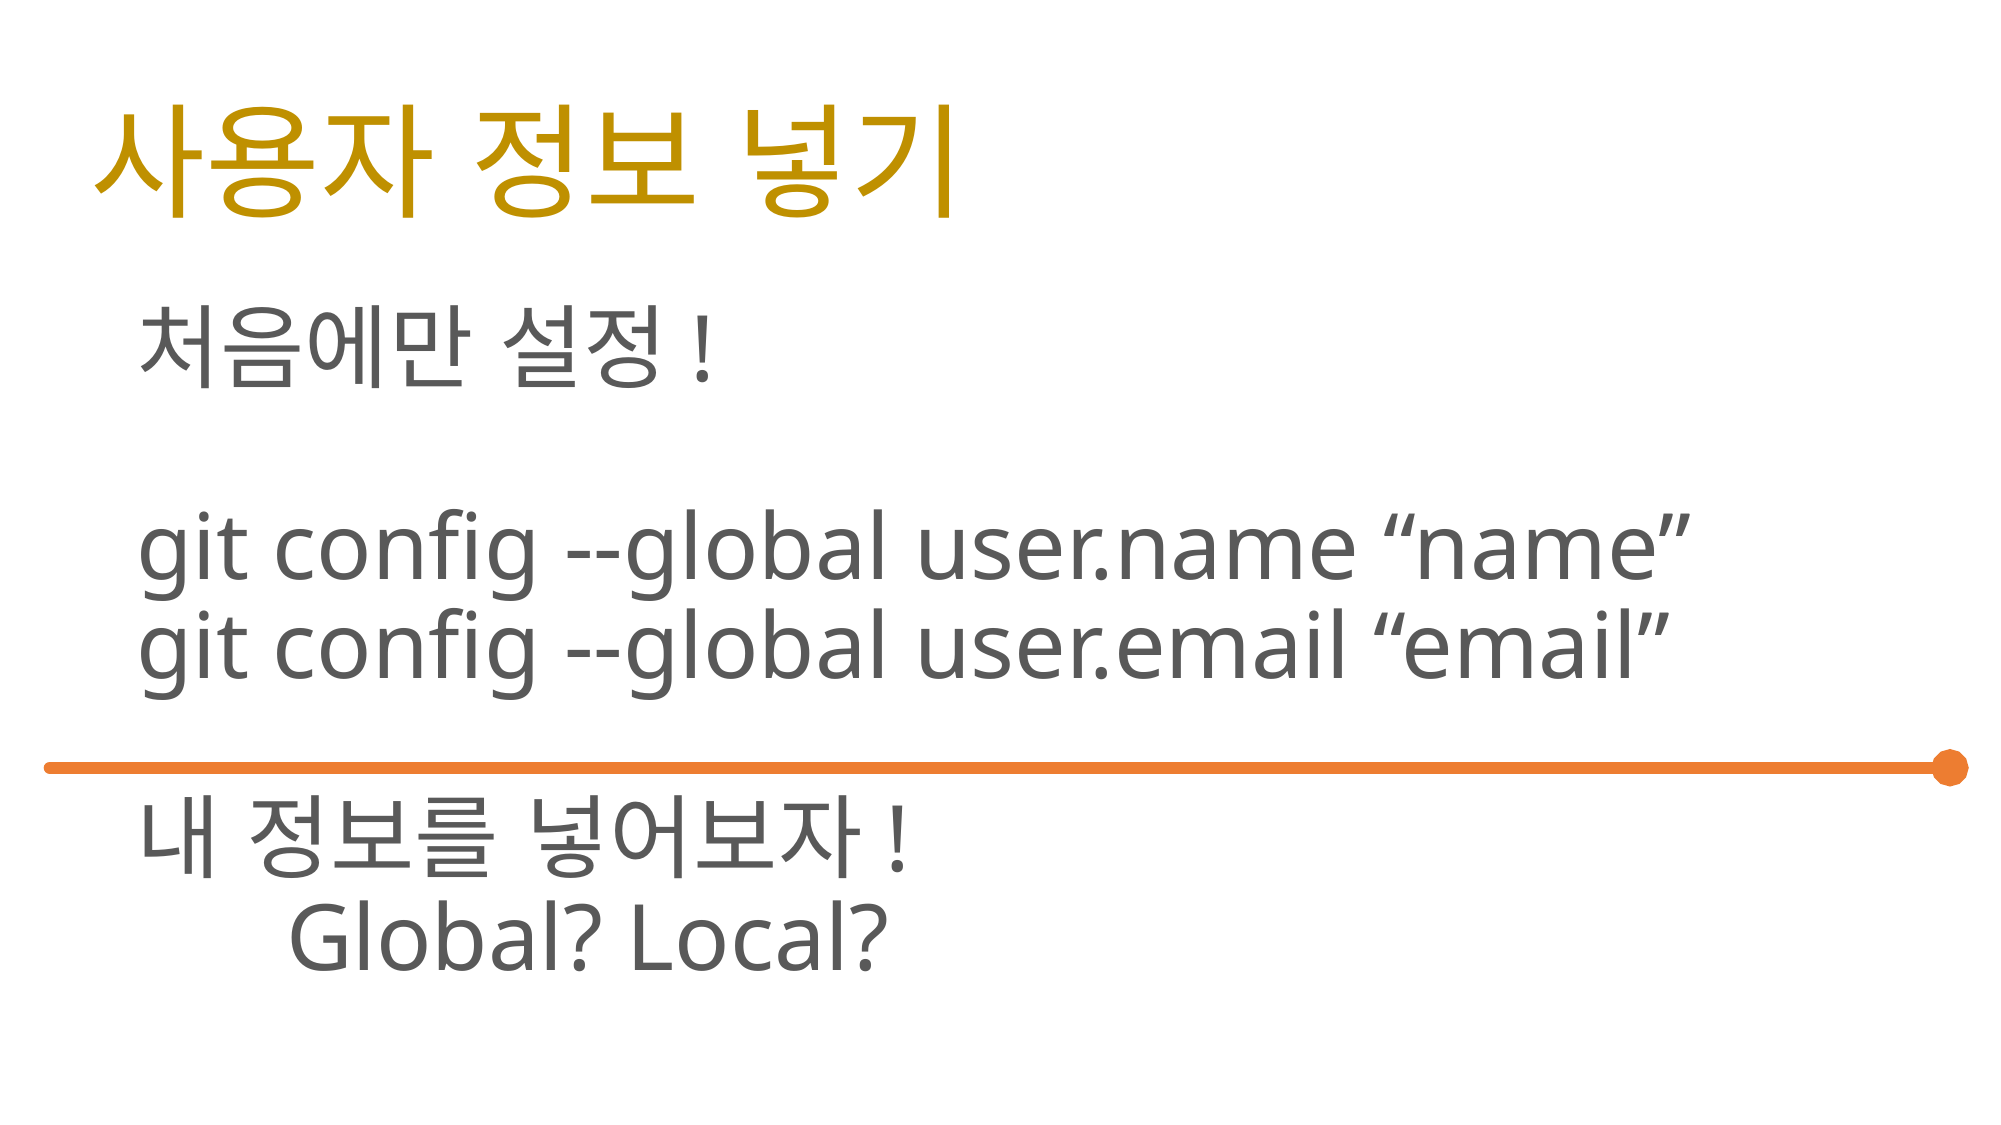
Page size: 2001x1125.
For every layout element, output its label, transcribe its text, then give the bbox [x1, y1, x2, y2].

title 사용자 정보 넣기 [75, 59, 1800, 278]
text_box 내 정보를 넣어보자! Global? Local? [121, 782, 1800, 1000]
text_box 처음에만 설정! git config --global user.name “name” git config --global user.email “email” [121, 233, 1925, 762]
